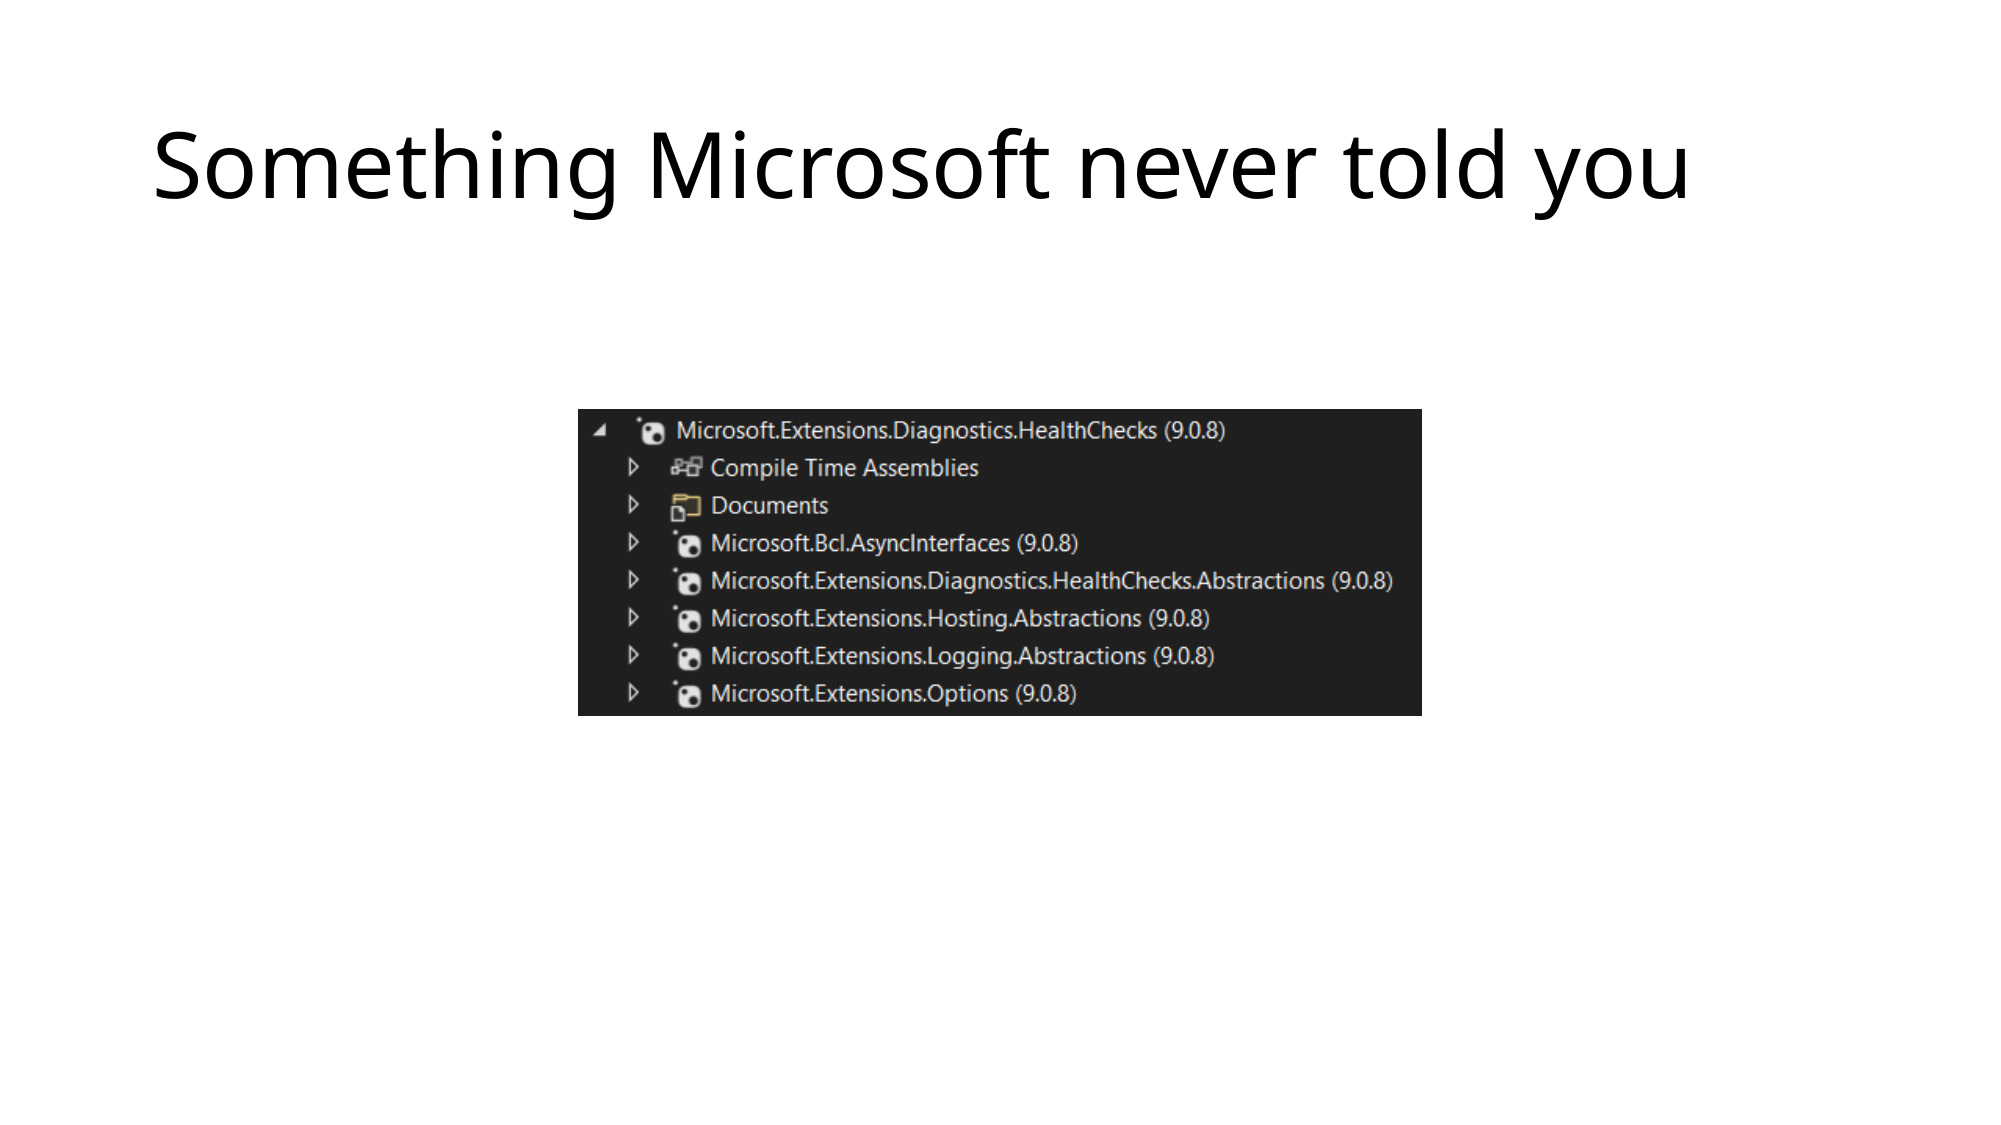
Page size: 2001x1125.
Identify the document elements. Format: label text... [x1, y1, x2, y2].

picture [578, 408, 1422, 717]
title Something Microsoft never told you [137, 59, 1863, 278]
